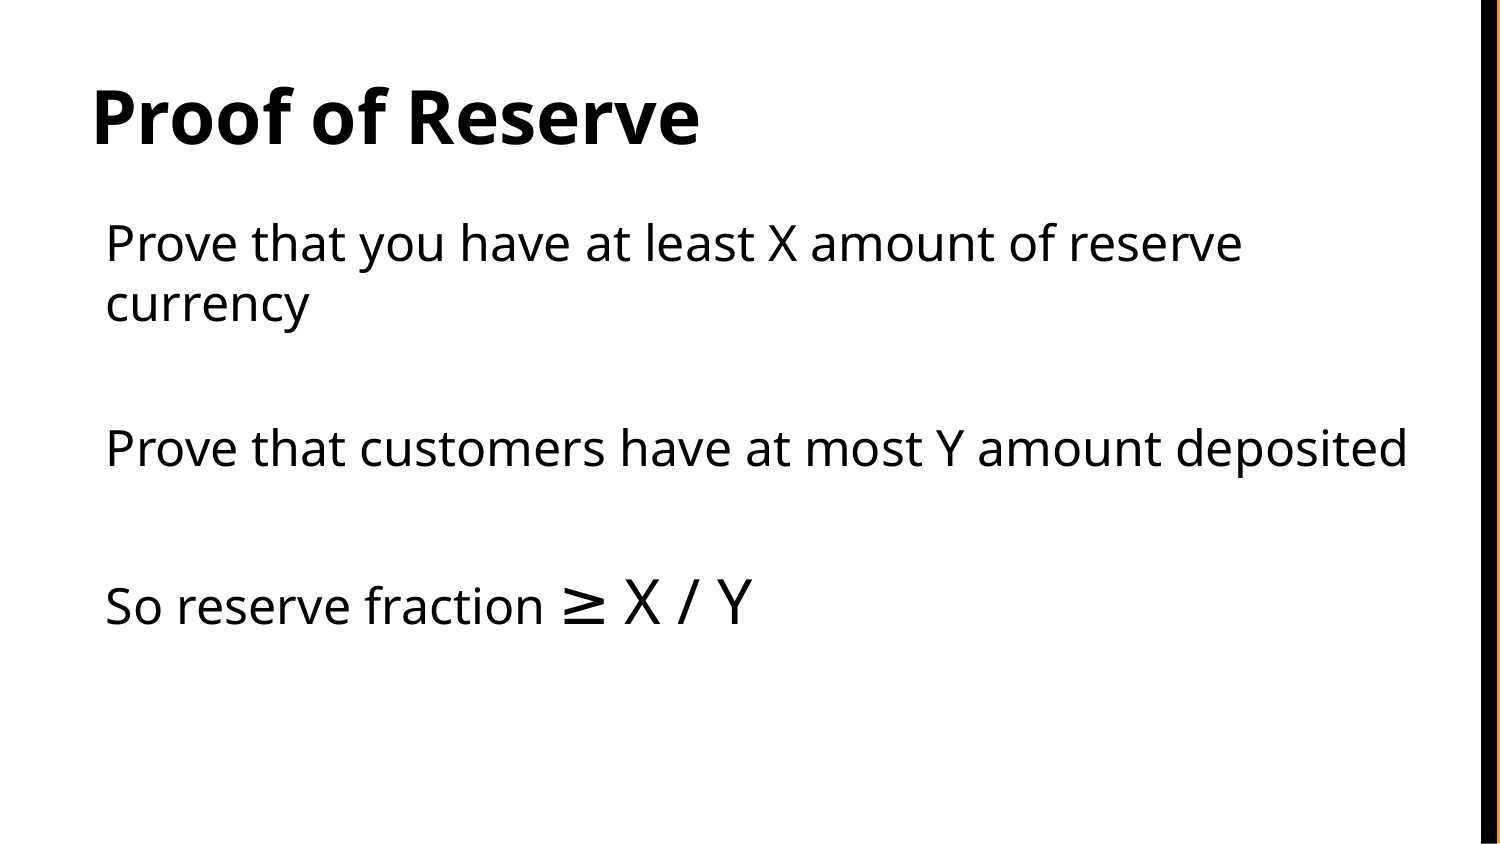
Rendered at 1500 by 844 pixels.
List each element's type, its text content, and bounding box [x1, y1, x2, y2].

list Prove that you have at least X amount of reserve currency Prove that customers have at most Y amount deposited So reserve fraction ≥ X / Y [90, 196, 1441, 808]
title Proof of Reserve [75, 33, 1425, 175]
